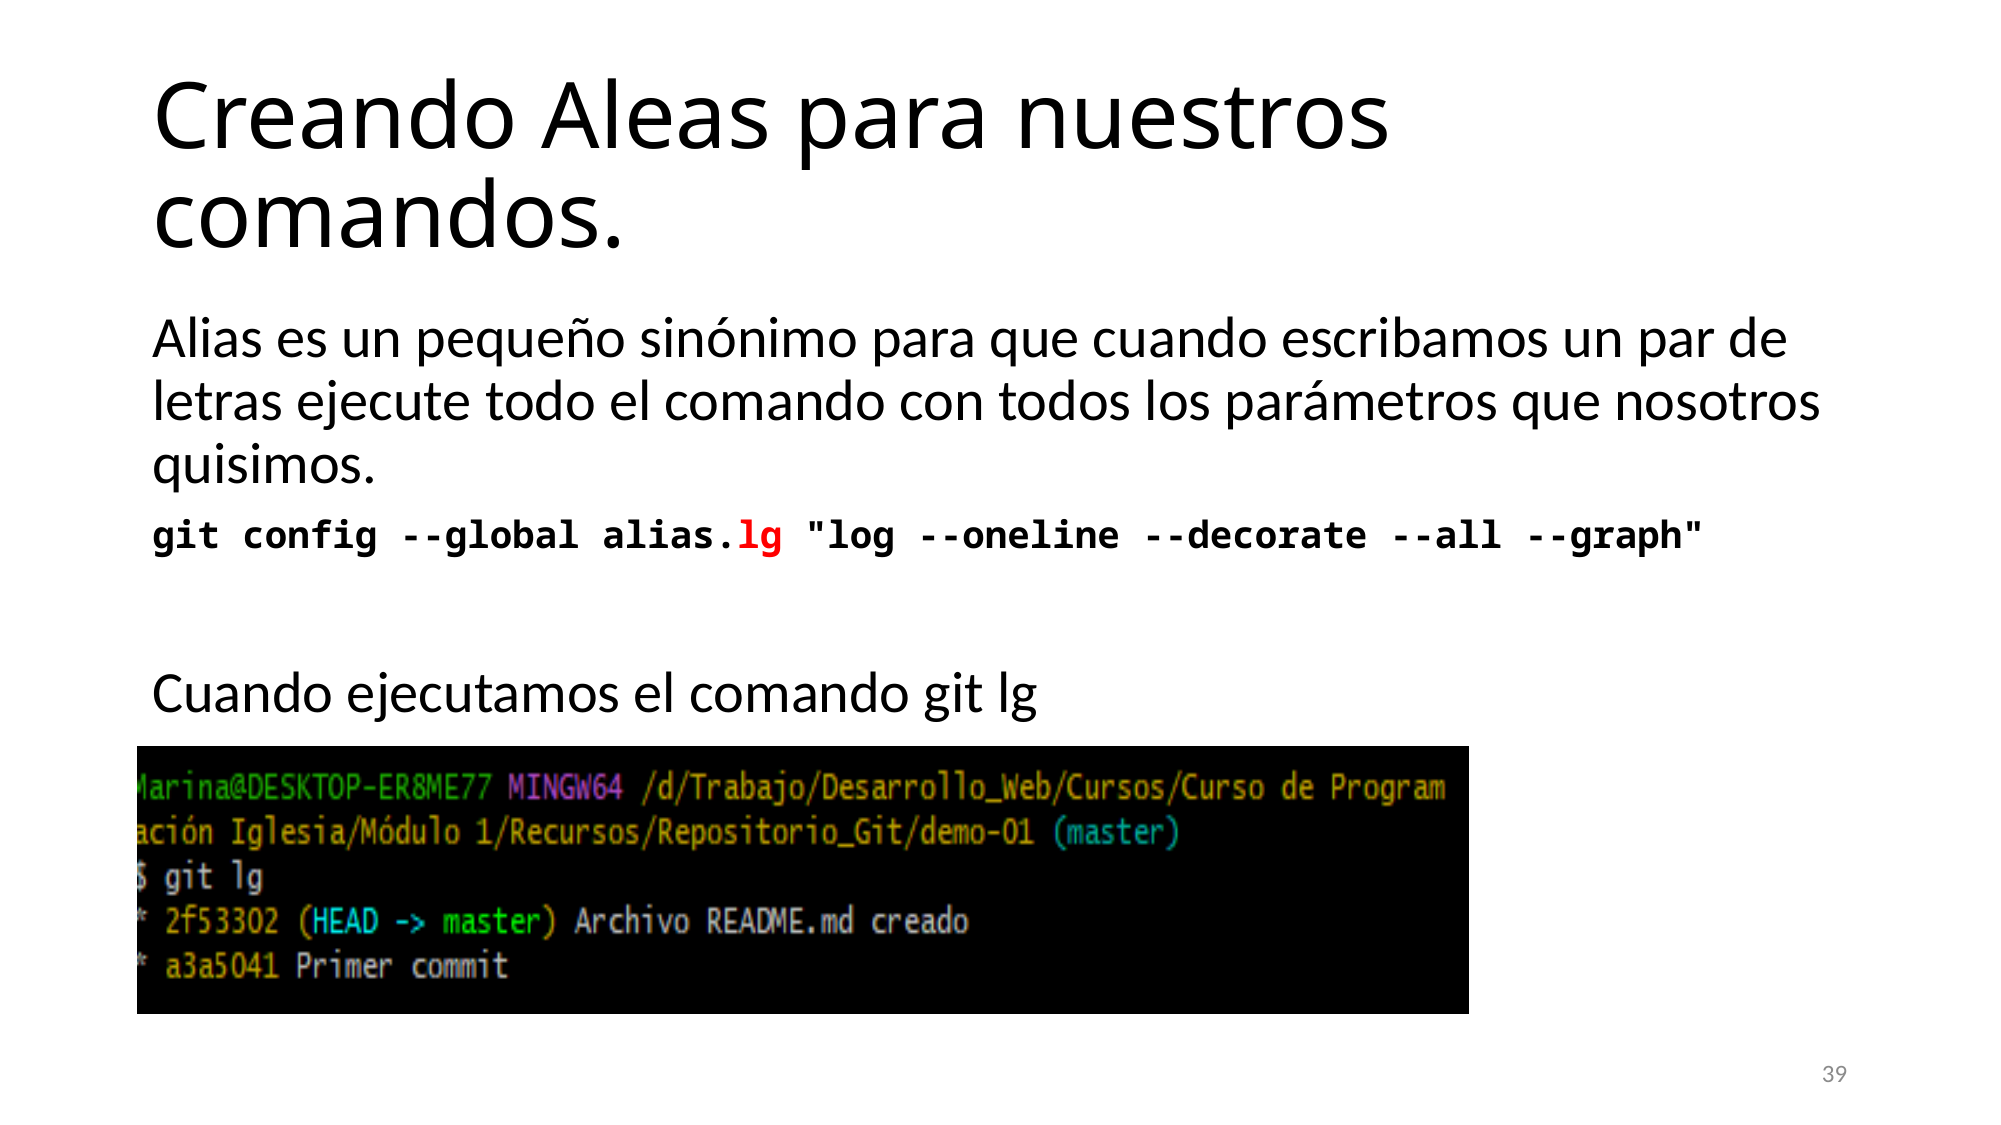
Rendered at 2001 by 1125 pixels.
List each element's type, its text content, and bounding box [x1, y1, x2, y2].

title Creando Aleas para nuestros comandos. [137, 59, 1863, 278]
list Alias es un pequeño sinónimo para que cuando escribamos un par de letras ejecute todo el comando con todos los parámetros que nosotros quisimos. git config --global alias.lg "log --oneline --decorate --all --graph" Cuando ejecutamos el comando git lg [137, 299, 1863, 1014]
picture [137, 746, 1469, 1014]
slide_number 39 [1412, 1042, 1863, 1103]
